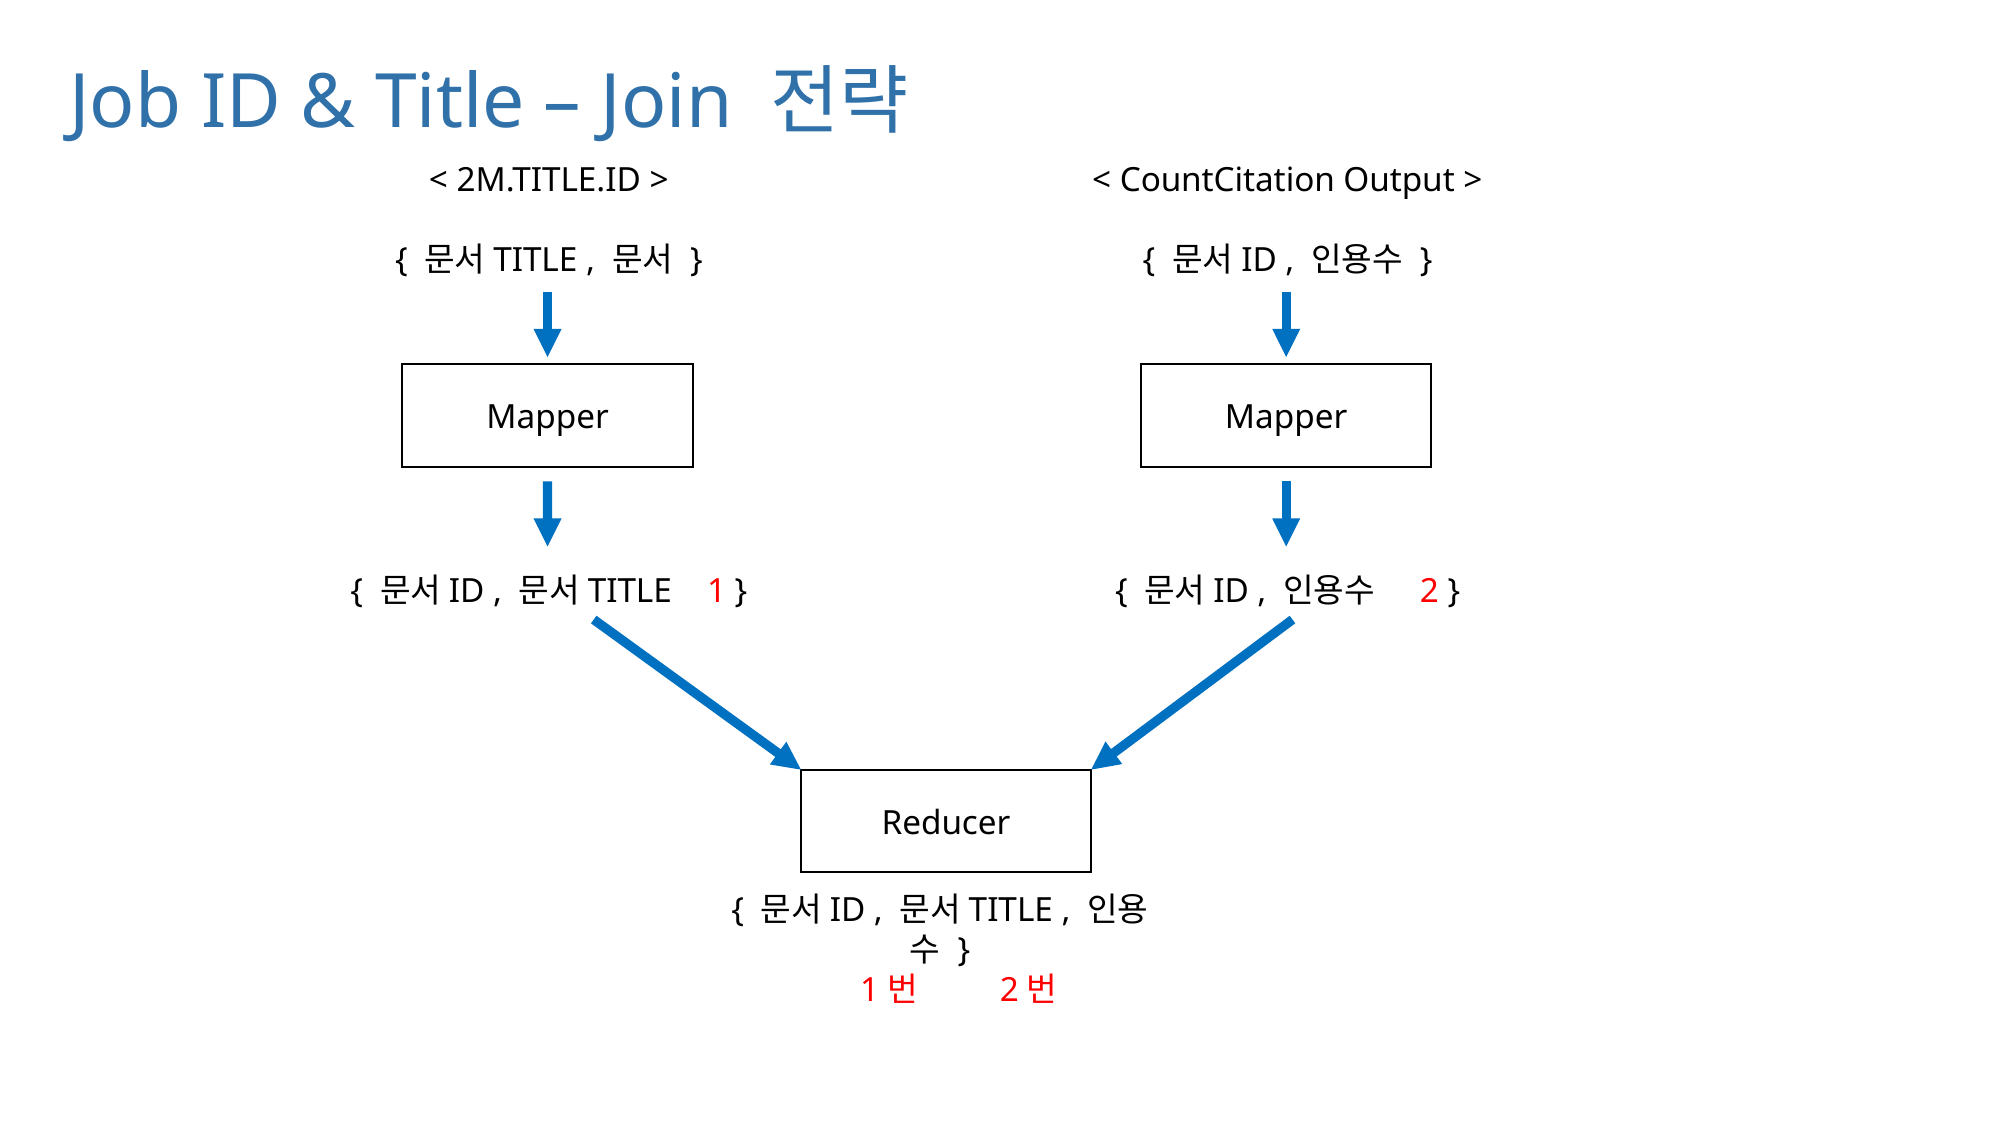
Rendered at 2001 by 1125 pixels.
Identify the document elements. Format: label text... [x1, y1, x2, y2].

text_box { 문서ID , 인용수 2 } [1035, 546, 1541, 633]
text_box Reducer [800, 769, 1092, 873]
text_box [1091, 619, 1293, 770]
text_box Mapper [1140, 363, 1432, 468]
text_box < CountCitation Output > { 문서ID , 인용수 } [1035, 150, 1541, 285]
text_box { 문서ID , 문서TITLE , 인용수 } 1번 2번 [687, 904, 1193, 991]
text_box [593, 619, 801, 770]
text_box { 문서ID , 문서TITLE 1 } [296, 546, 802, 633]
text_box < 2M.TITLE.ID > { 문서TITLE , 문서 } [296, 150, 802, 285]
text_box Mapper [401, 363, 694, 468]
title Job ID & Title – Join 전략 [54, 52, 1847, 152]
